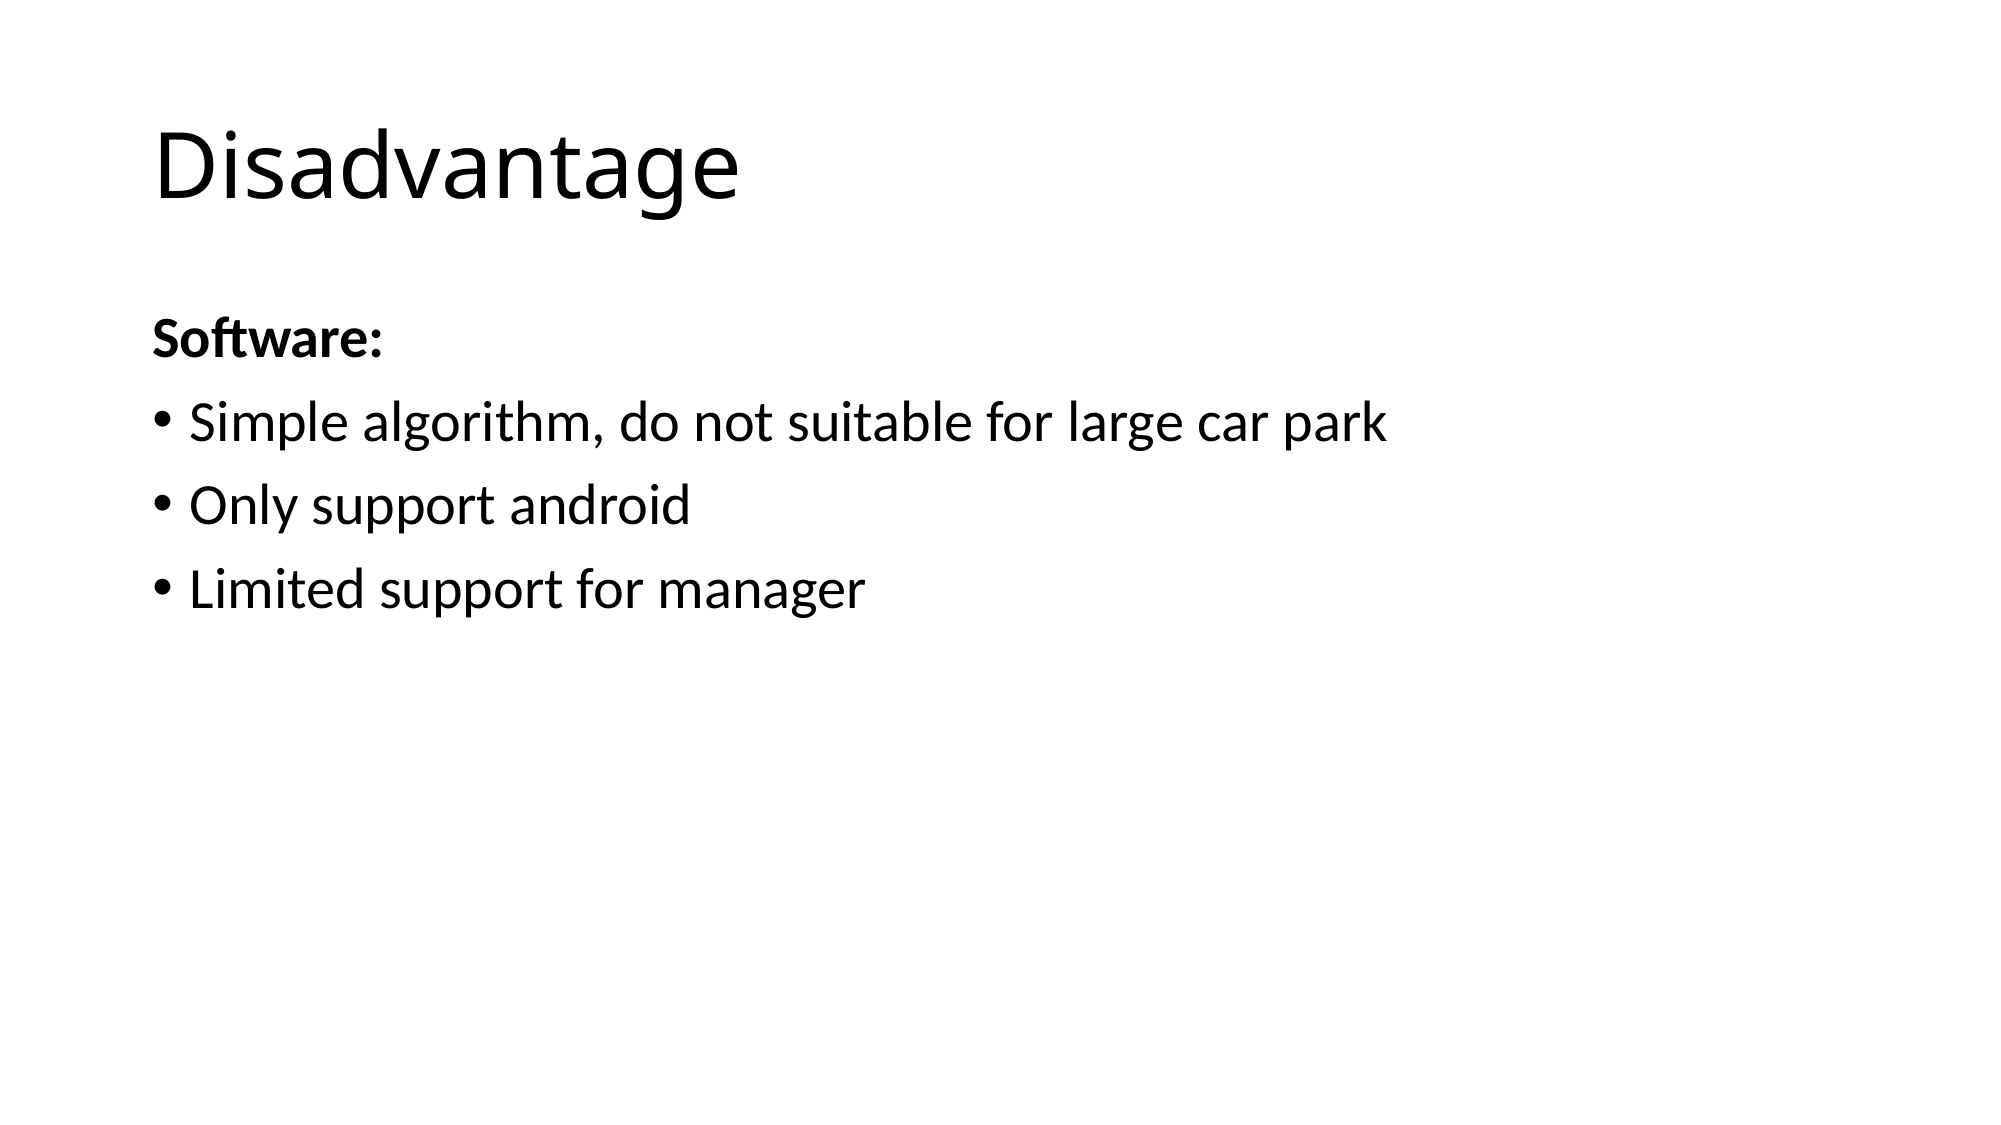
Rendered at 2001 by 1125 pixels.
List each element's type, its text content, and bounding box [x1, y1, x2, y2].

title Disadvantage [137, 59, 1863, 278]
list Software: Simple algorithm, do not suitable for large car park Only support android Limited support for manager [137, 299, 1863, 1014]
